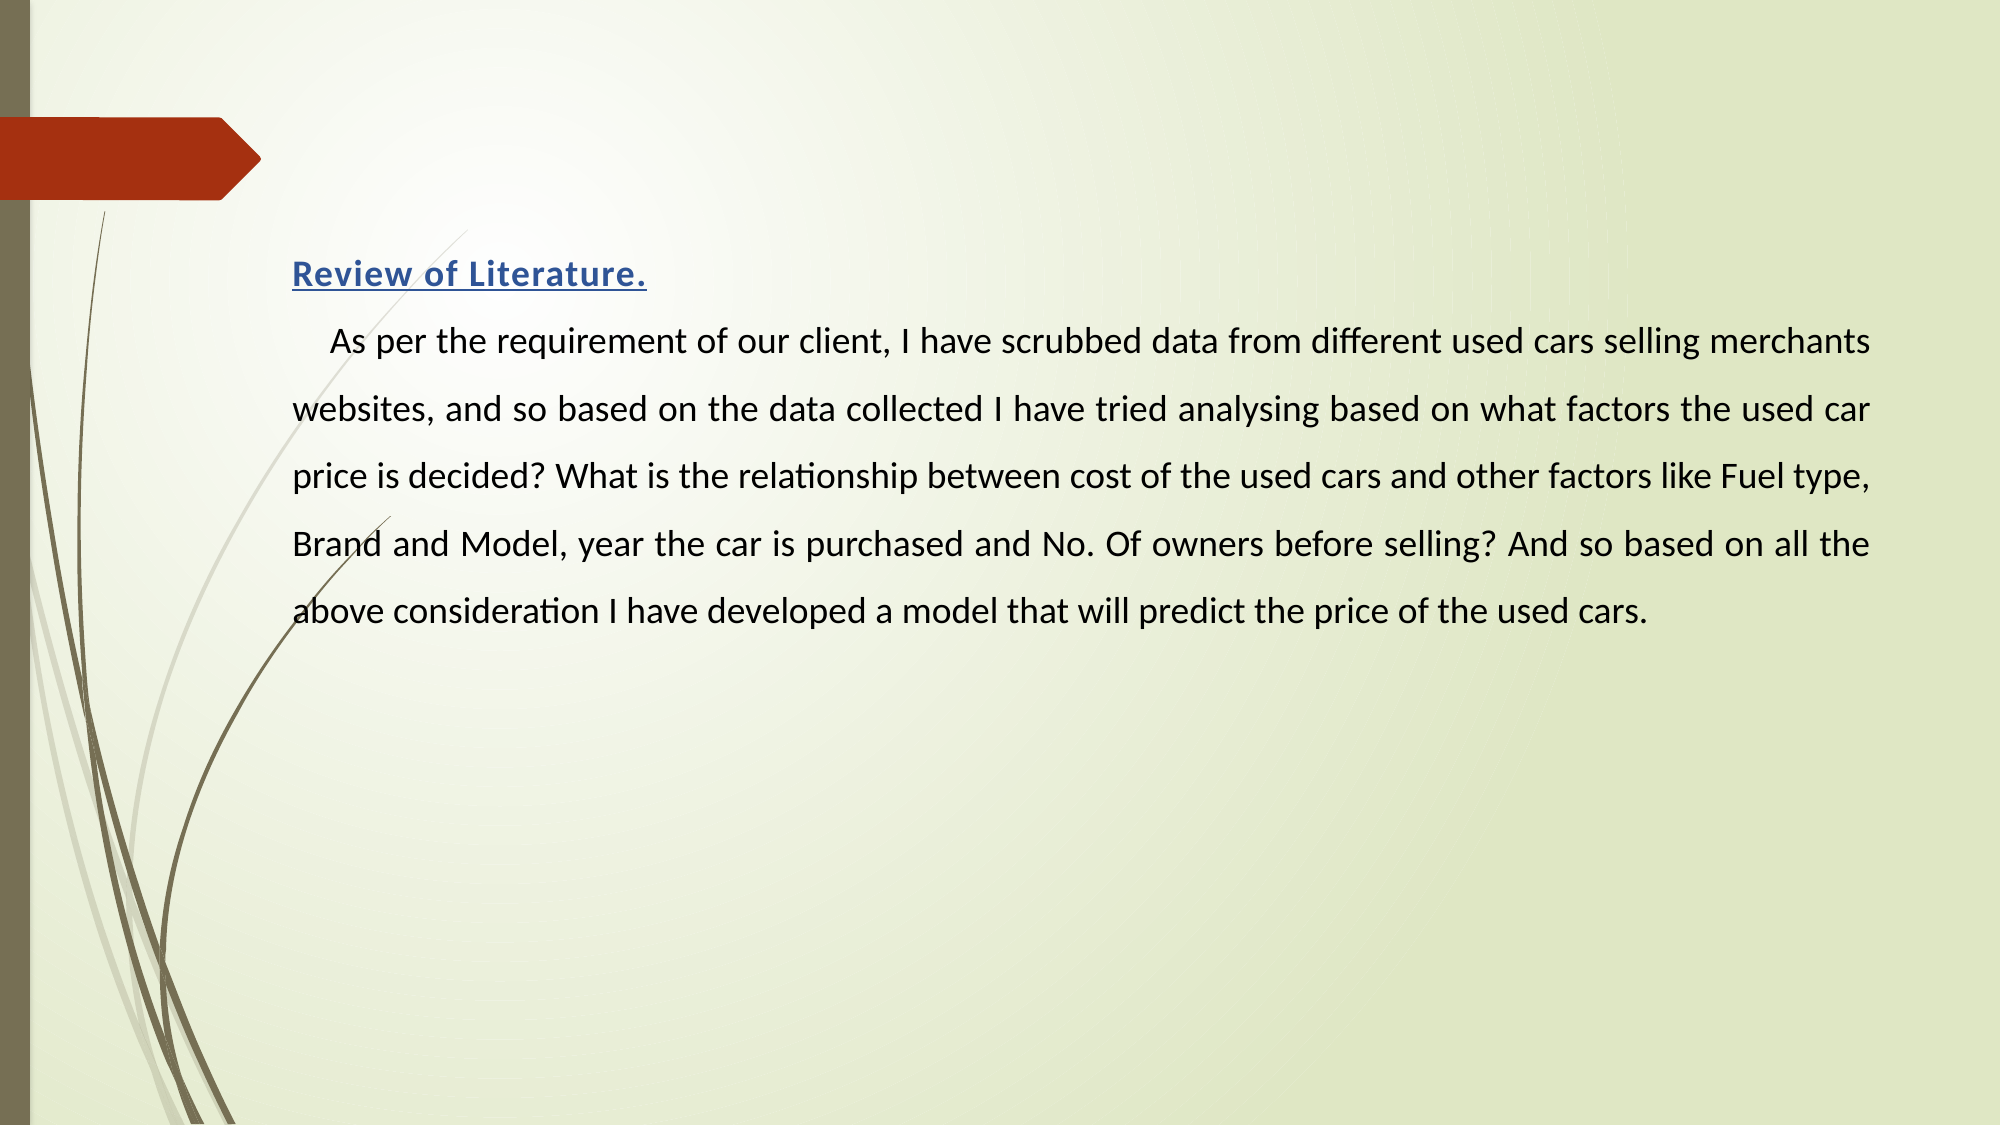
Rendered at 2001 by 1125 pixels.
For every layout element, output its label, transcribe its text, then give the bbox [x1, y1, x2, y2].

text_box Review of Literature. As per the requirement of our client, I have scrubbed data from different used cars selling merchants websites, and so based on the data collected I have tried analysing based on what factors the used car price is decided? What is the relationship between cost of the used cars and other factors like Fuel type, Brand and Model, year the car is purchased and No. Of owners before selling? And so based on all the above consideration I have developed a model that will predict the price of the used cars. [277, 218, 1888, 639]
